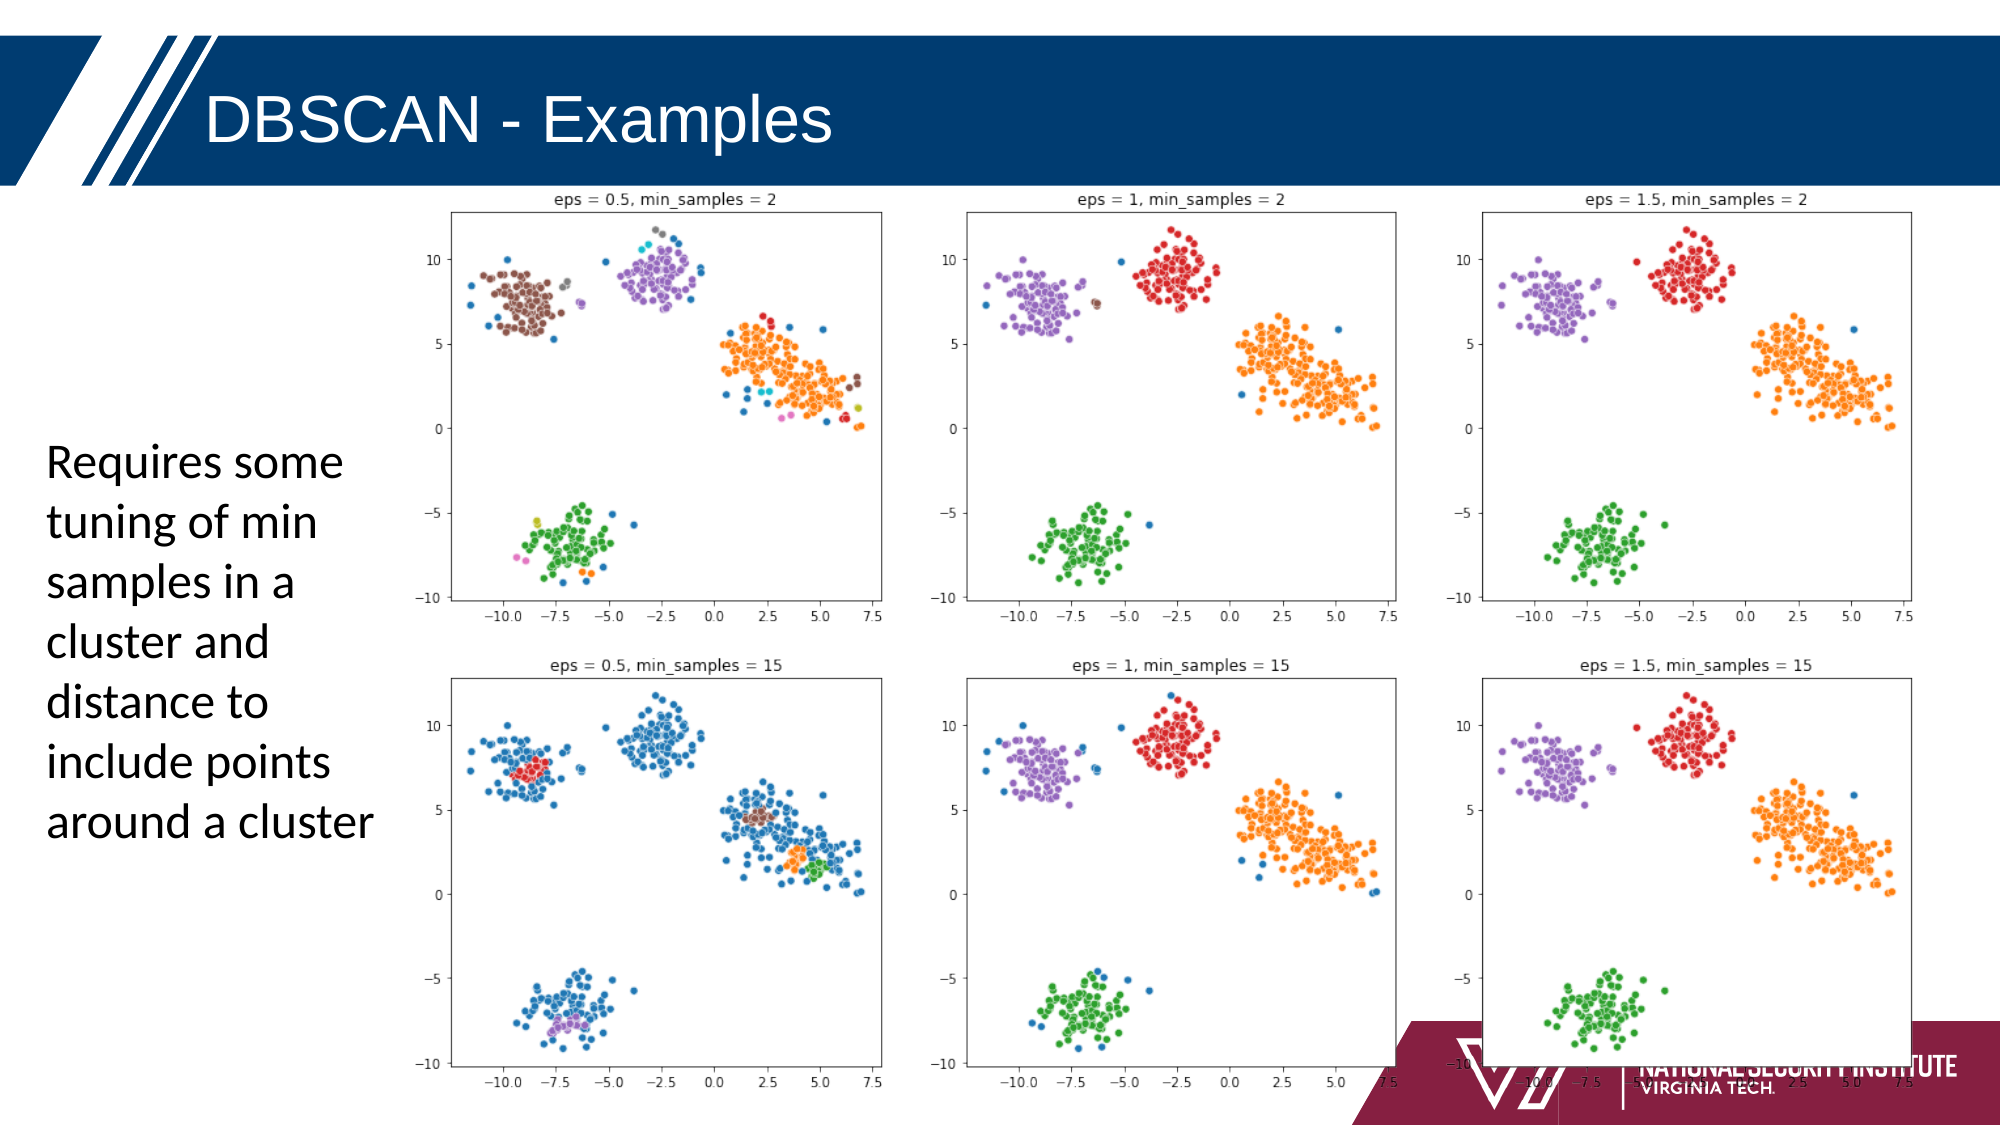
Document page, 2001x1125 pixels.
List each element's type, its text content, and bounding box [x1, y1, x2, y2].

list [404, 183, 1942, 1098]
text_box Requires some tuning of min samples in a cluster and distance to include points around a cluster [31, 421, 404, 856]
picture [1456, 1038, 1957, 1110]
title DBSCAN - Examples [189, 76, 1982, 165]
